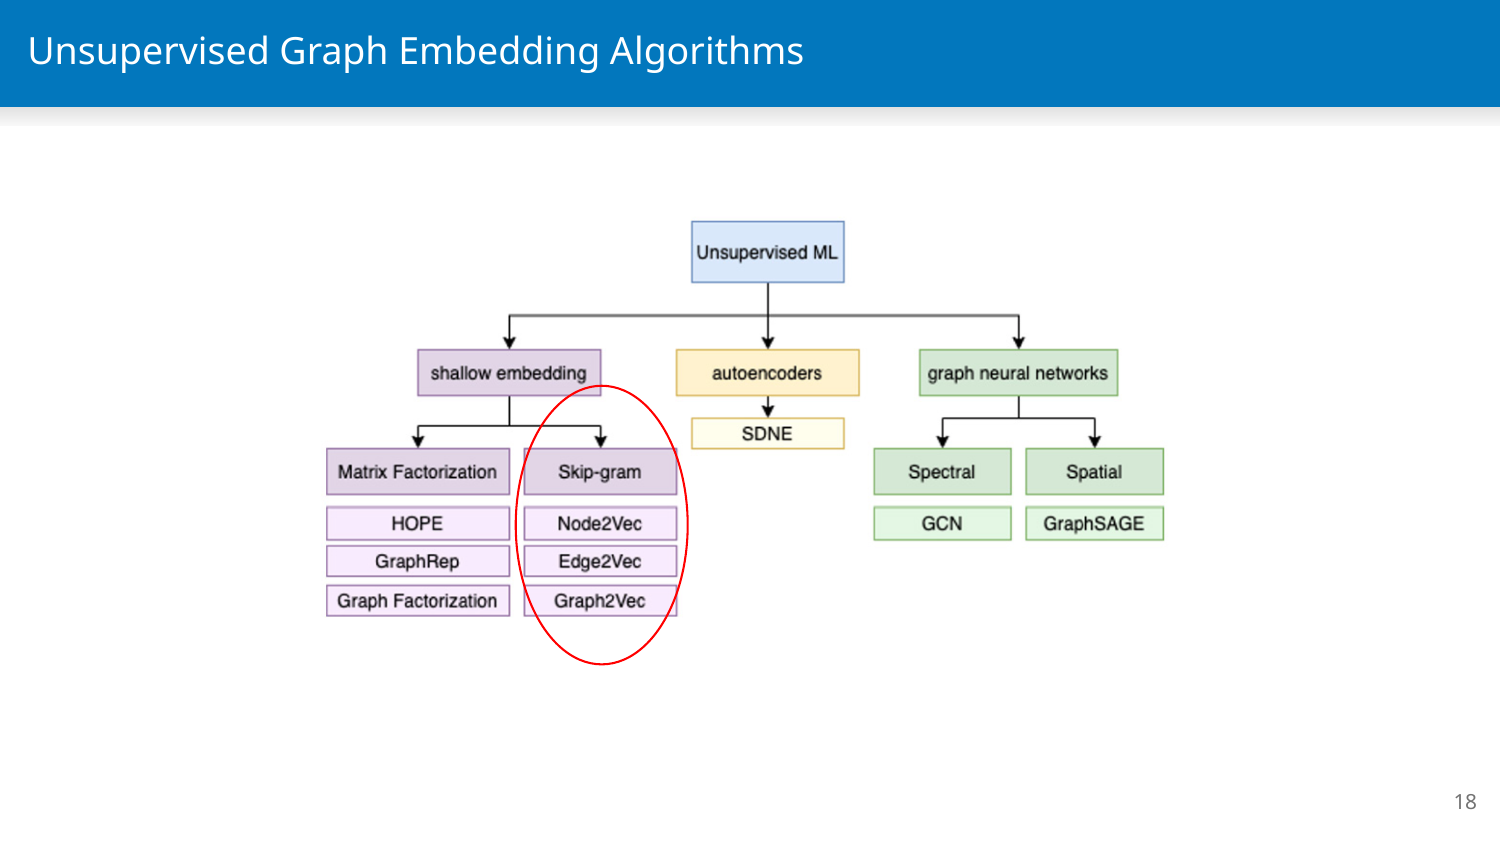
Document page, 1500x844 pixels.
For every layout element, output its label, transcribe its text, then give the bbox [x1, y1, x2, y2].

slide_number ‹#› [1398, 770, 1489, 835]
text_box [549, 636, 654, 665]
picture [317, 215, 1170, 629]
title Unsupervised Graph Embedding Algorithms [16, 2, 1464, 102]
